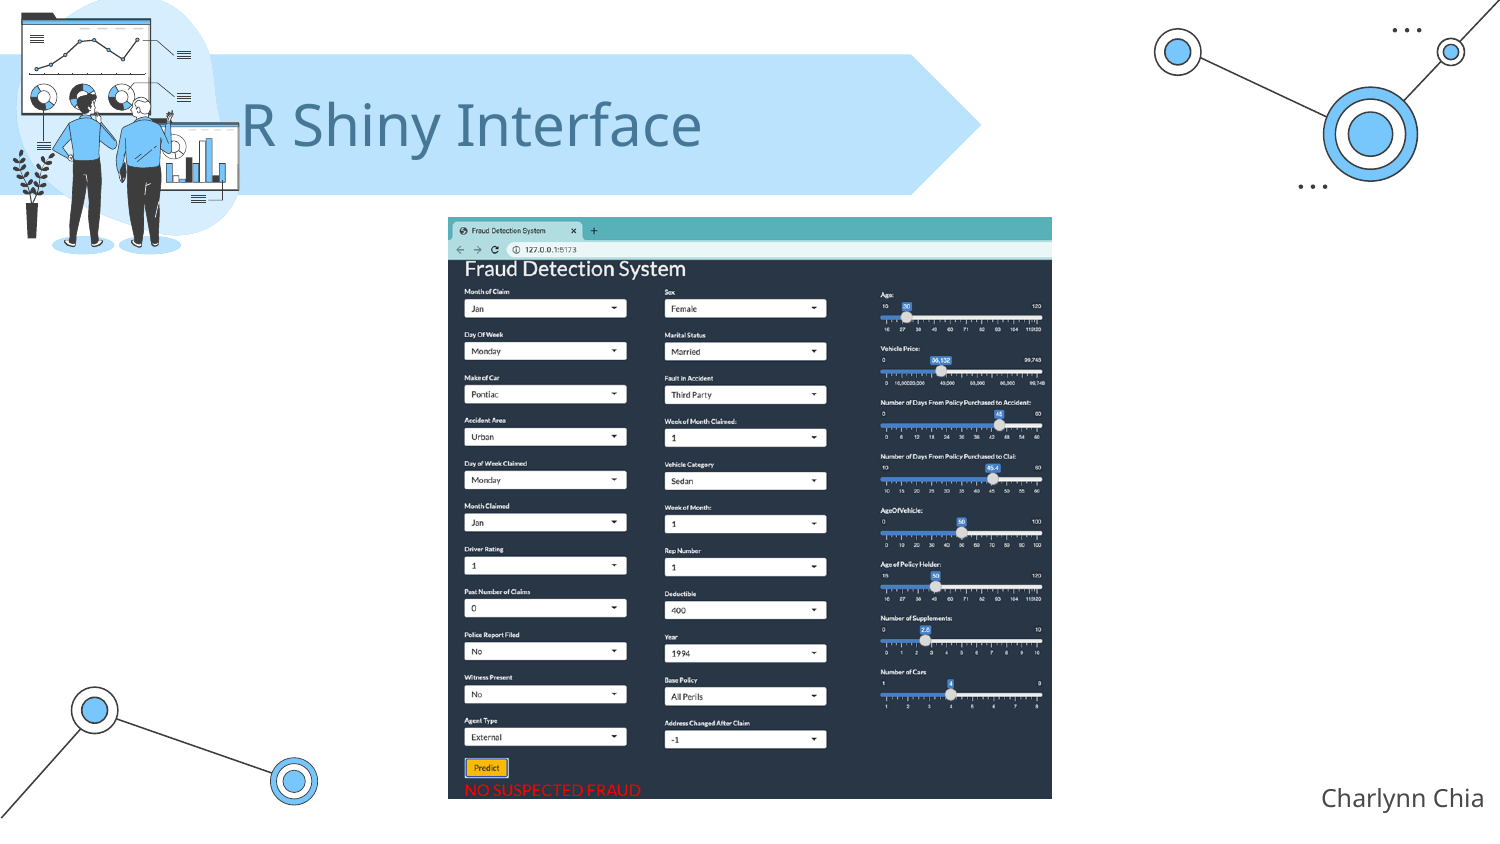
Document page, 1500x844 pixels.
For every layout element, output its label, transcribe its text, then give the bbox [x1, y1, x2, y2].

text_box [254, 54, 930, 73]
title R Shiny Interface [254, 73, 1020, 168]
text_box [7, 0, 251, 255]
subtitle Charlynn Chia [1292, 767, 1500, 831]
picture [448, 217, 1052, 799]
text_box [254, 168, 939, 196]
